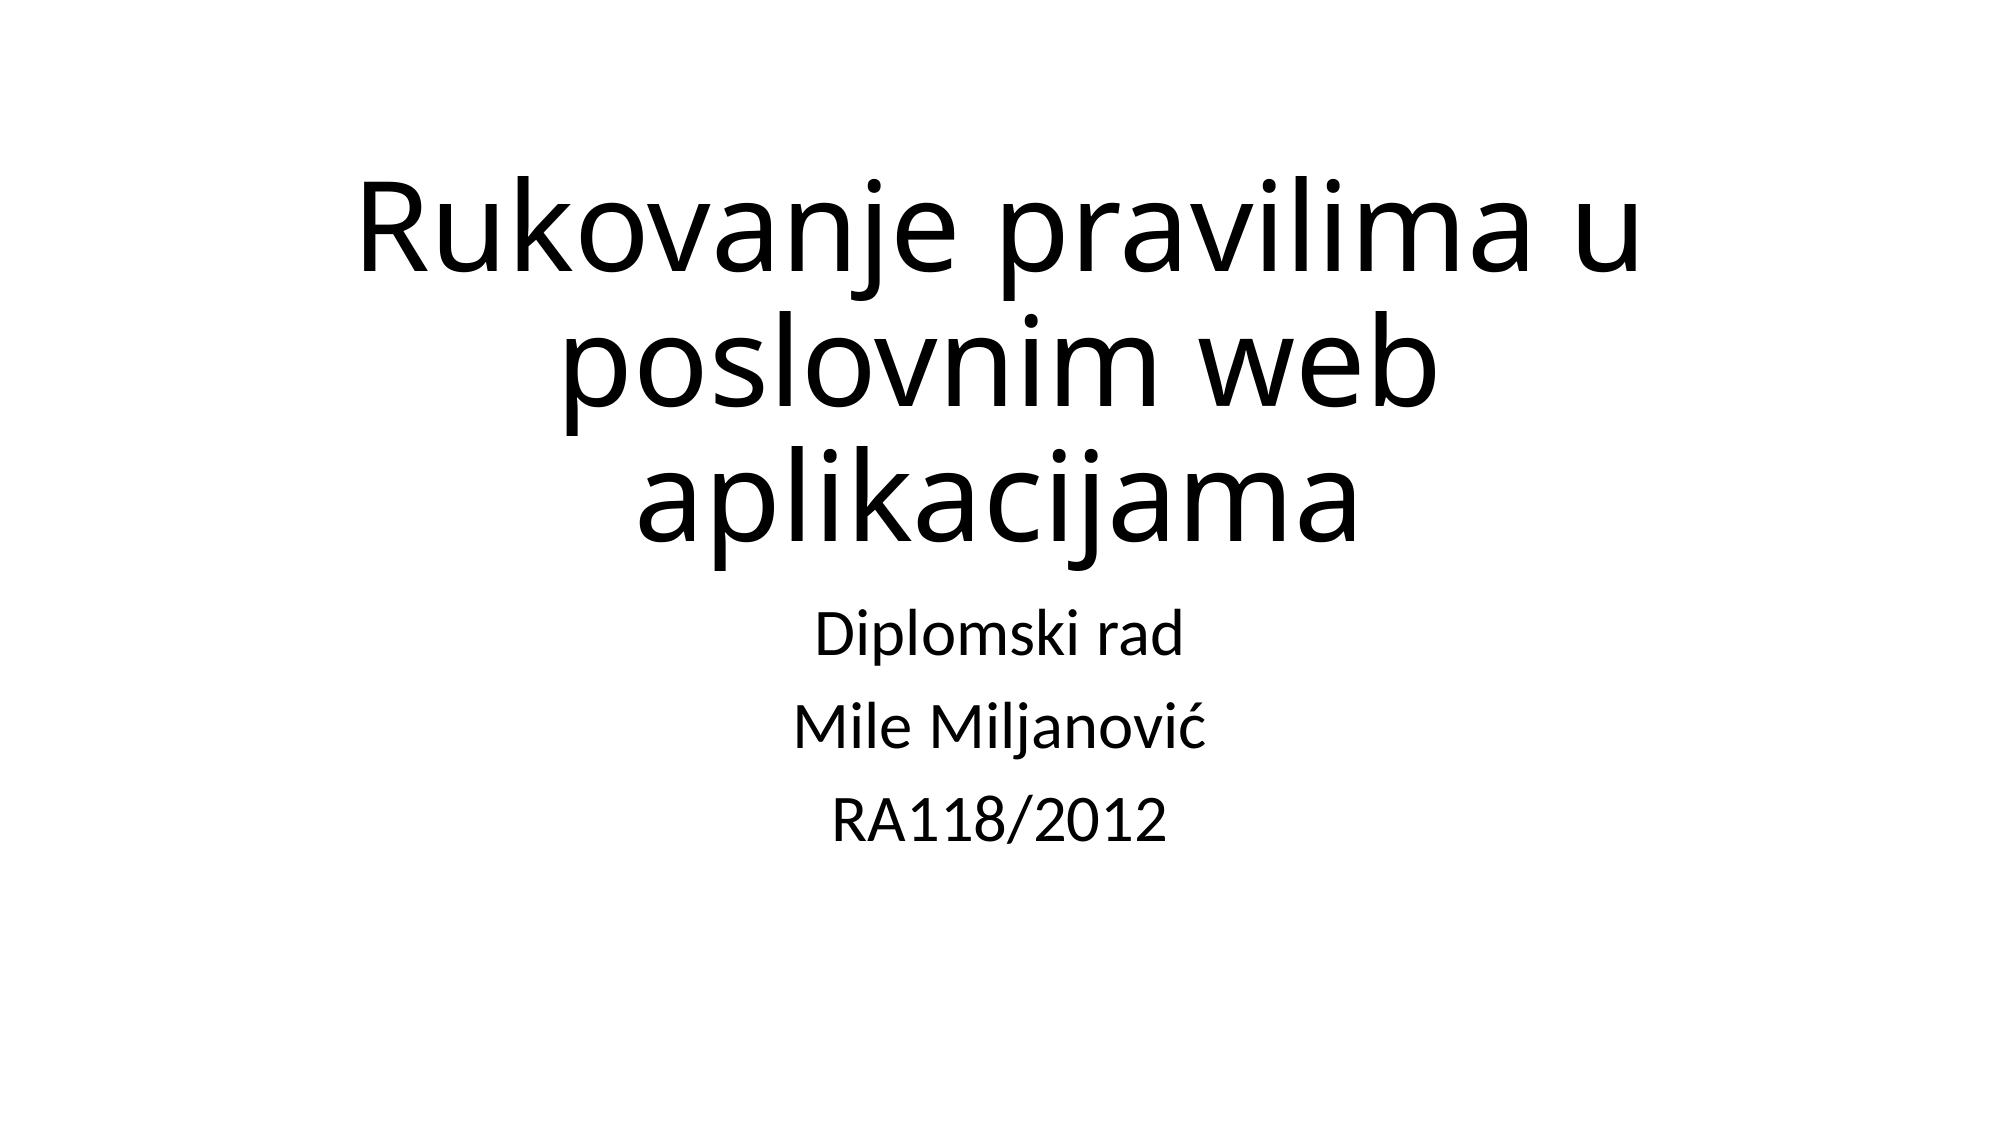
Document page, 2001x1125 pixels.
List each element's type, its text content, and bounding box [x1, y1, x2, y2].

subtitle Diplomski rad Mile Miljanović RA118/2012 [249, 590, 1750, 863]
title Rukovanje pravilima u poslovnim web aplikacijama [249, 184, 1750, 576]
